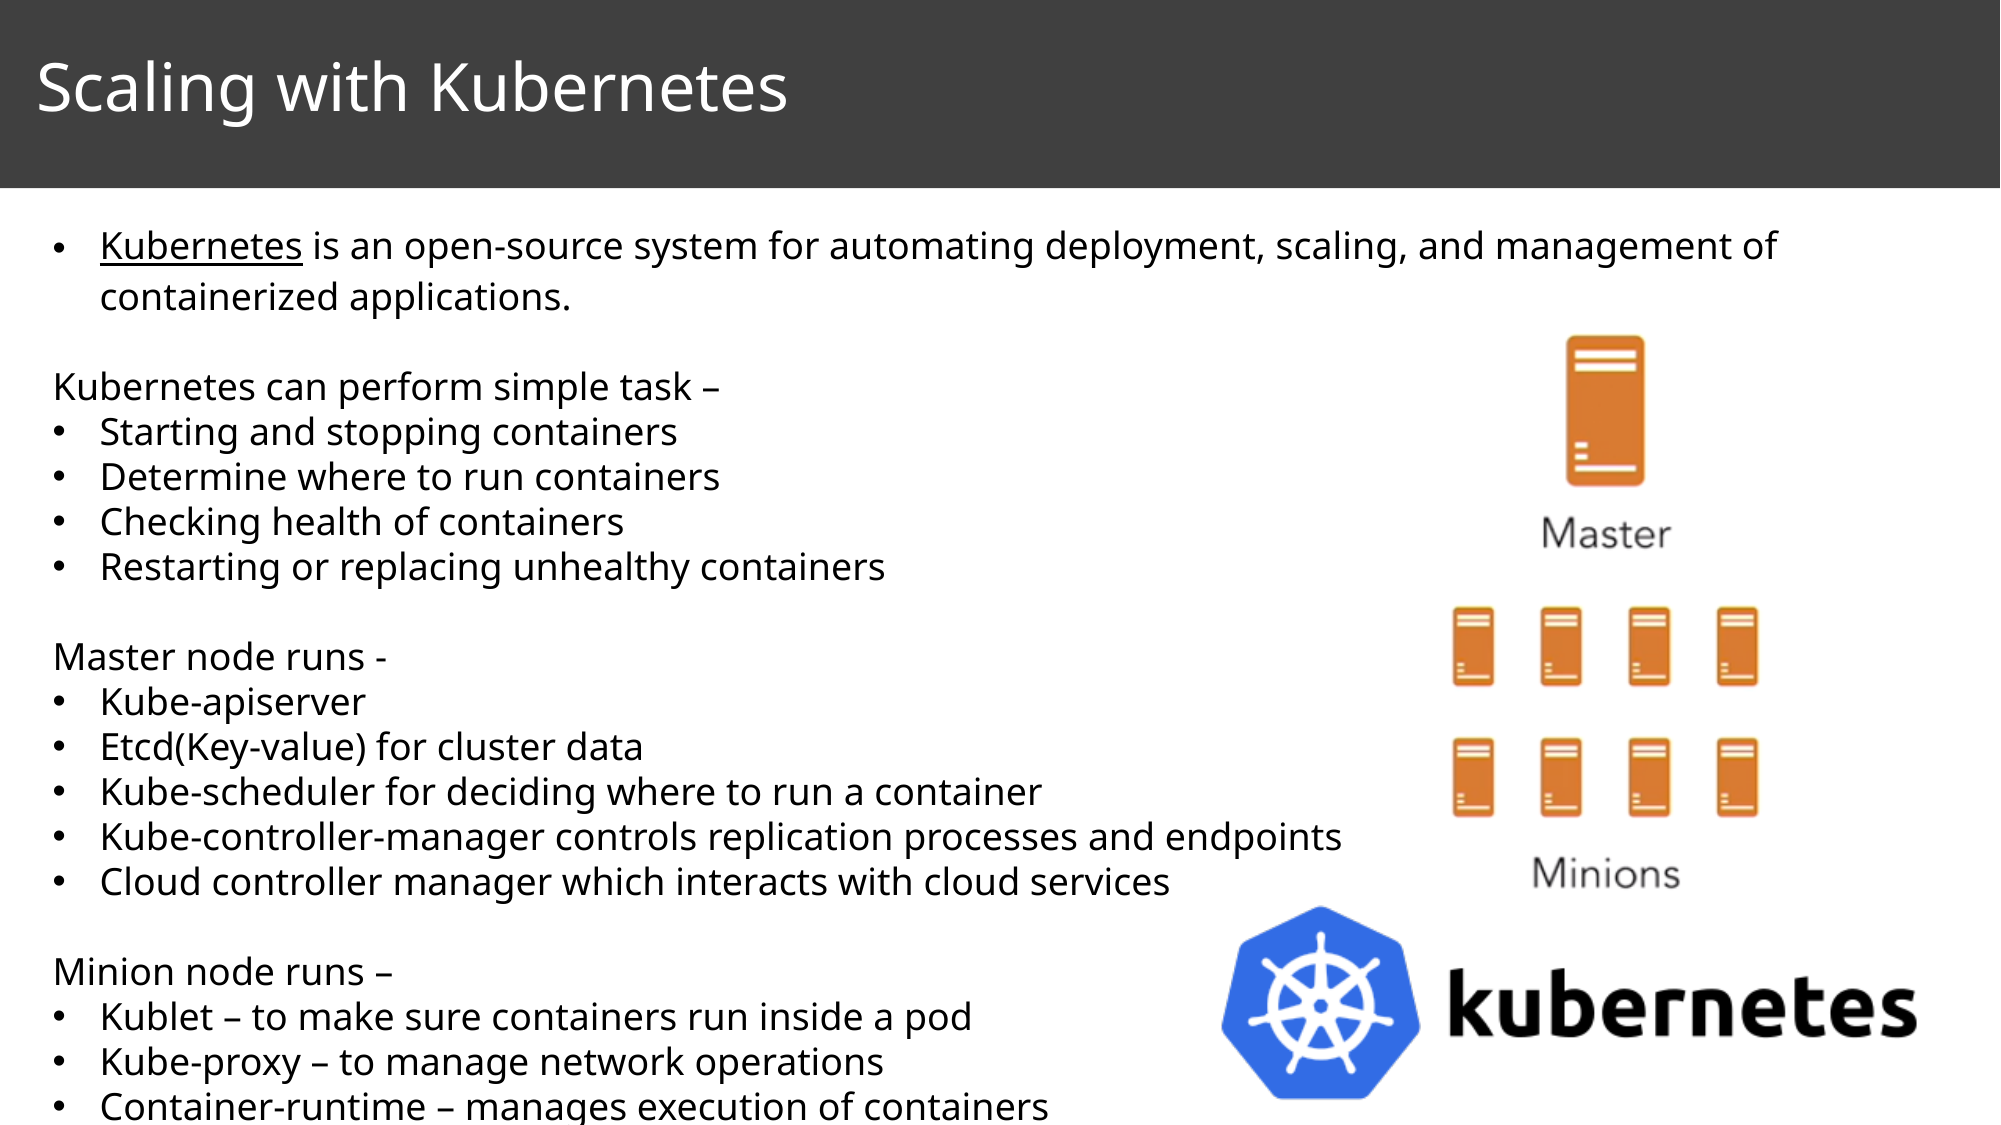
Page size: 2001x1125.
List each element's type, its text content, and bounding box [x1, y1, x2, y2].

text_box [0, 0, 2000, 189]
text_box Kubernetes is an open-source system for automating deployment, scaling, and management of containerized applications. Kubernetes can perform simple task – Starting and stopping containers Determine where to run containers Checking health of containers Restarting or replacing unhealthy containers Master node runs - Kube-apiserver Etcd(Key-value) for cluster data Kube-scheduler for deciding where to run a container Kube-controller-manager controls replication processes and endpoints Cloud controller manager which interacts with cloud services Minion node runs – Kublet – to make sure containers run inside a pod Kube-proxy – to manage network operations Container-runtime – manages execution of containers [37, 214, 1977, 1125]
text_box Scaling with Kubernetes [21, 25, 1960, 155]
picture [1194, 333, 1945, 1125]
